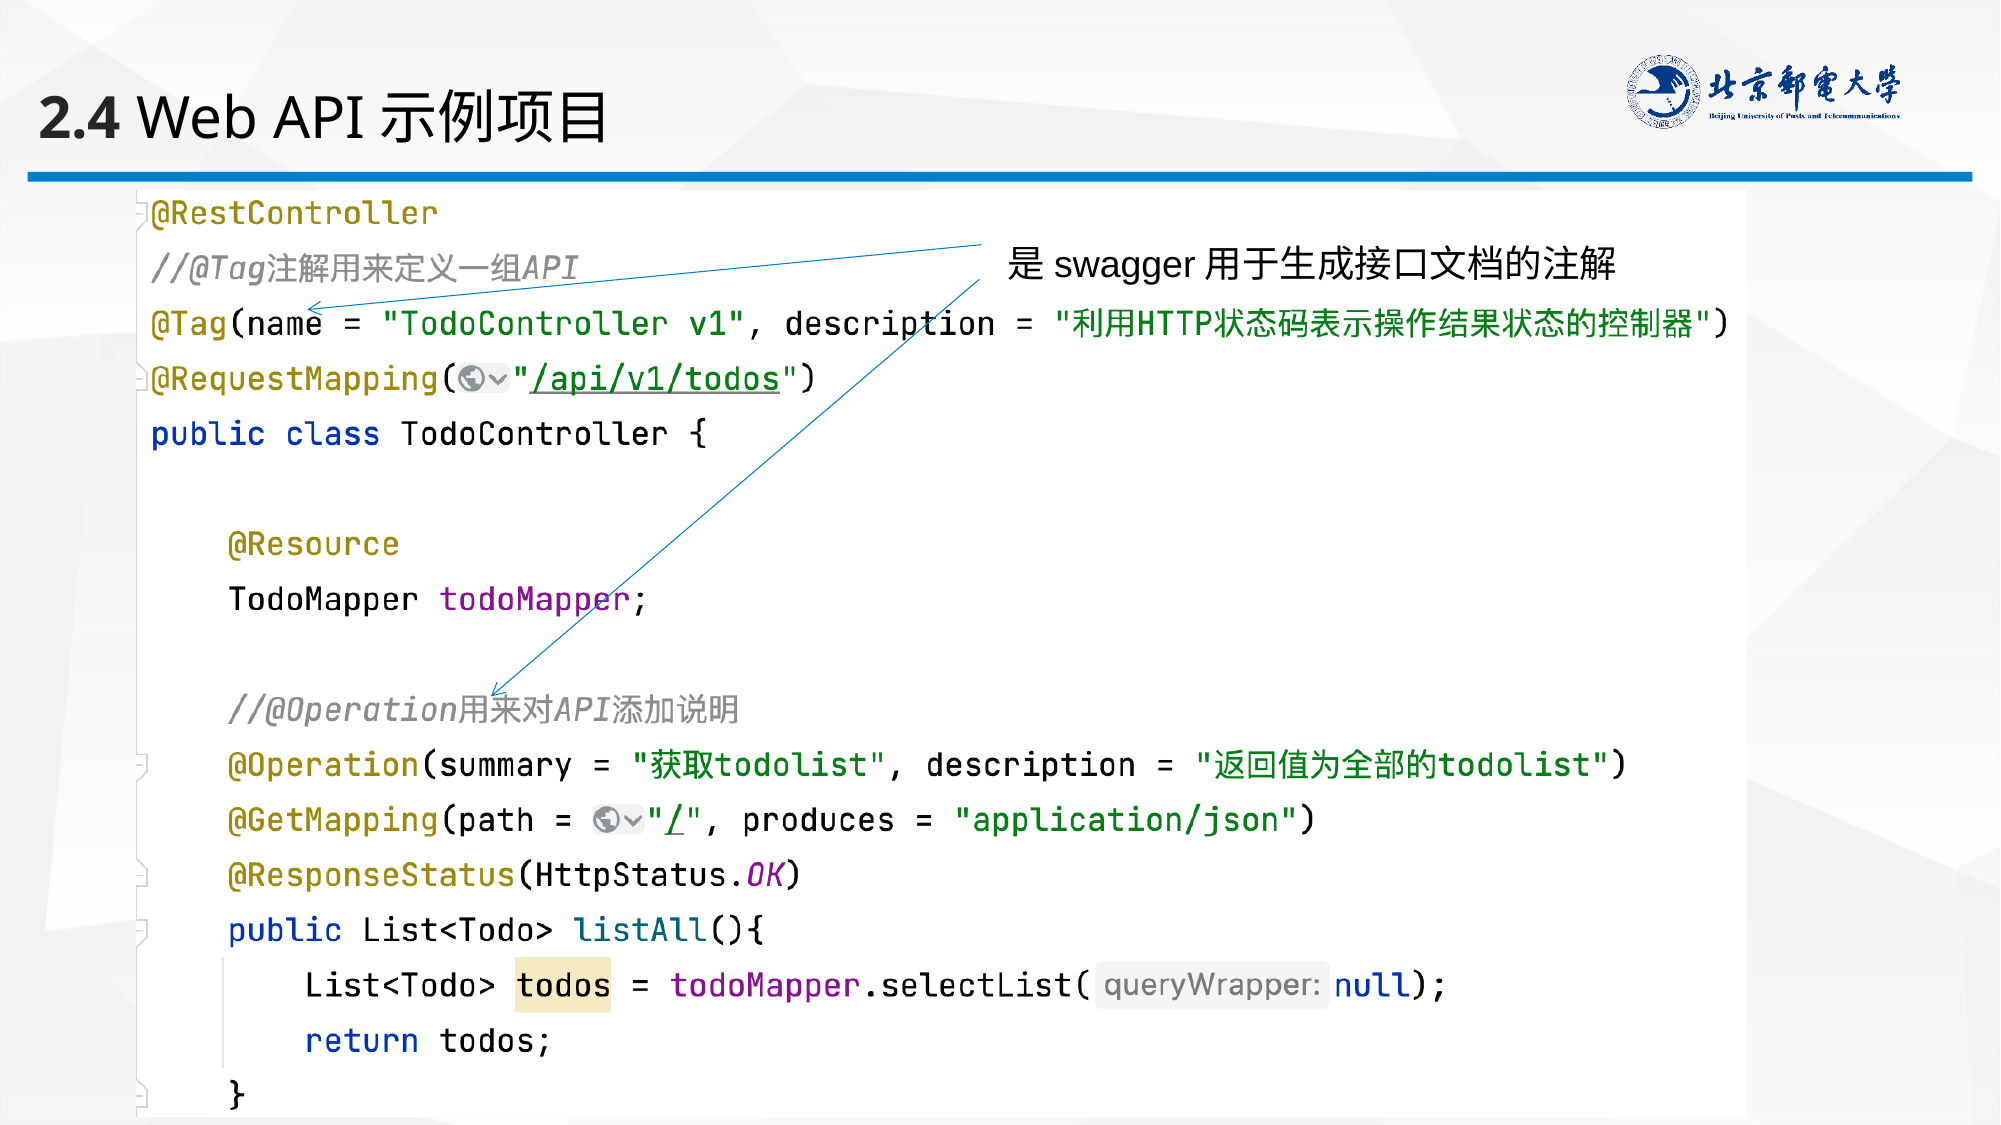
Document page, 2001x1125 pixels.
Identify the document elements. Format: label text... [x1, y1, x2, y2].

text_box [307, 244, 982, 310]
picture [0, 0, 2000, 1125]
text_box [490, 279, 980, 697]
text_box [1083, 171, 1973, 183]
text_box 2.4 Web API示例项目 [23, 73, 1083, 298]
